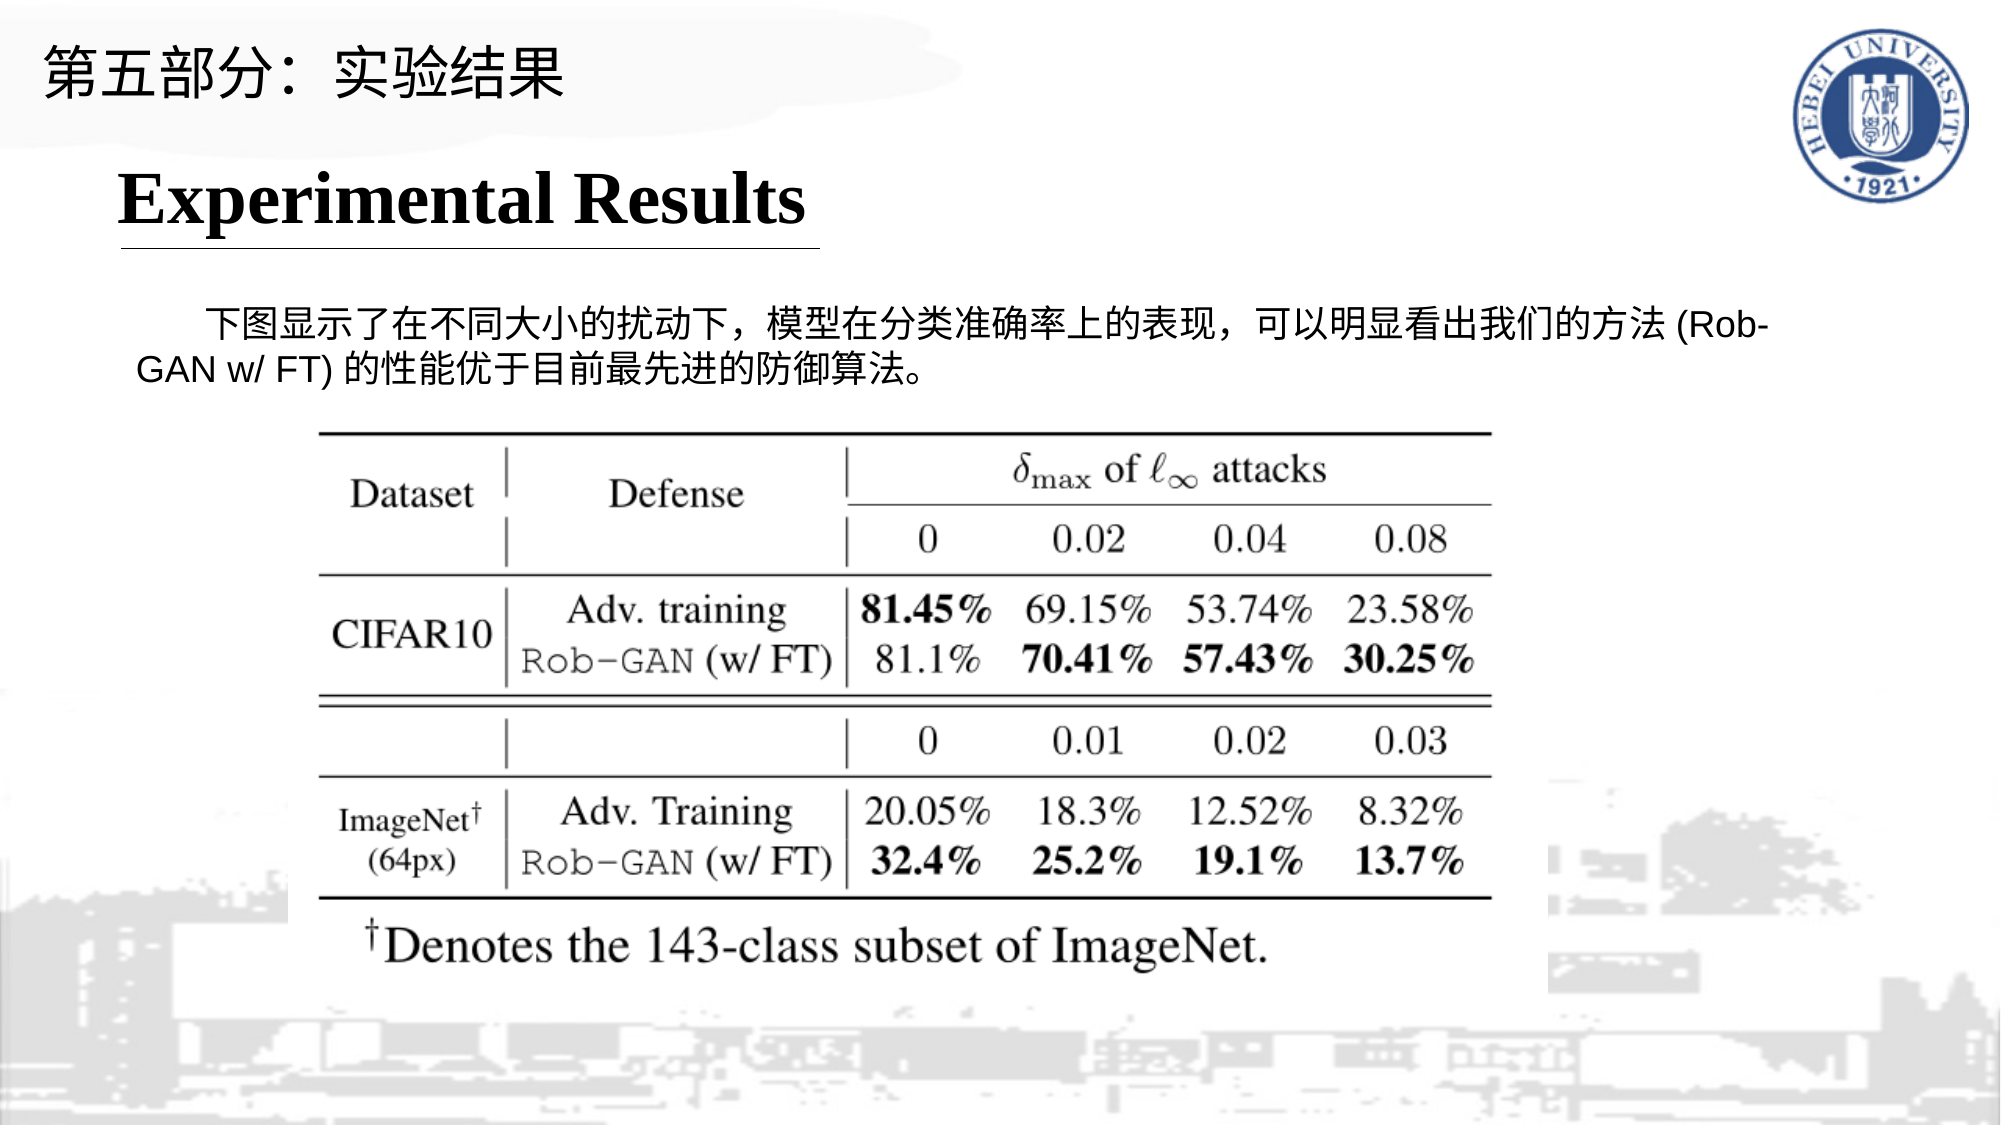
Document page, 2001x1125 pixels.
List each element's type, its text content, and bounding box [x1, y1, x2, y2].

text_box 第五部分：实验结果 [26, 28, 820, 114]
text_box Experimental Results [103, 140, 918, 246]
text_box 下图显示了在不同大小的扰动下，模型在分类准确率上的表现，可以明显看出我们的方法(Rob-GAN w/ FT)的性能优于目前最先进的防御算法。 [121, 292, 1811, 398]
picture [0, 0, 2001, 1125]
